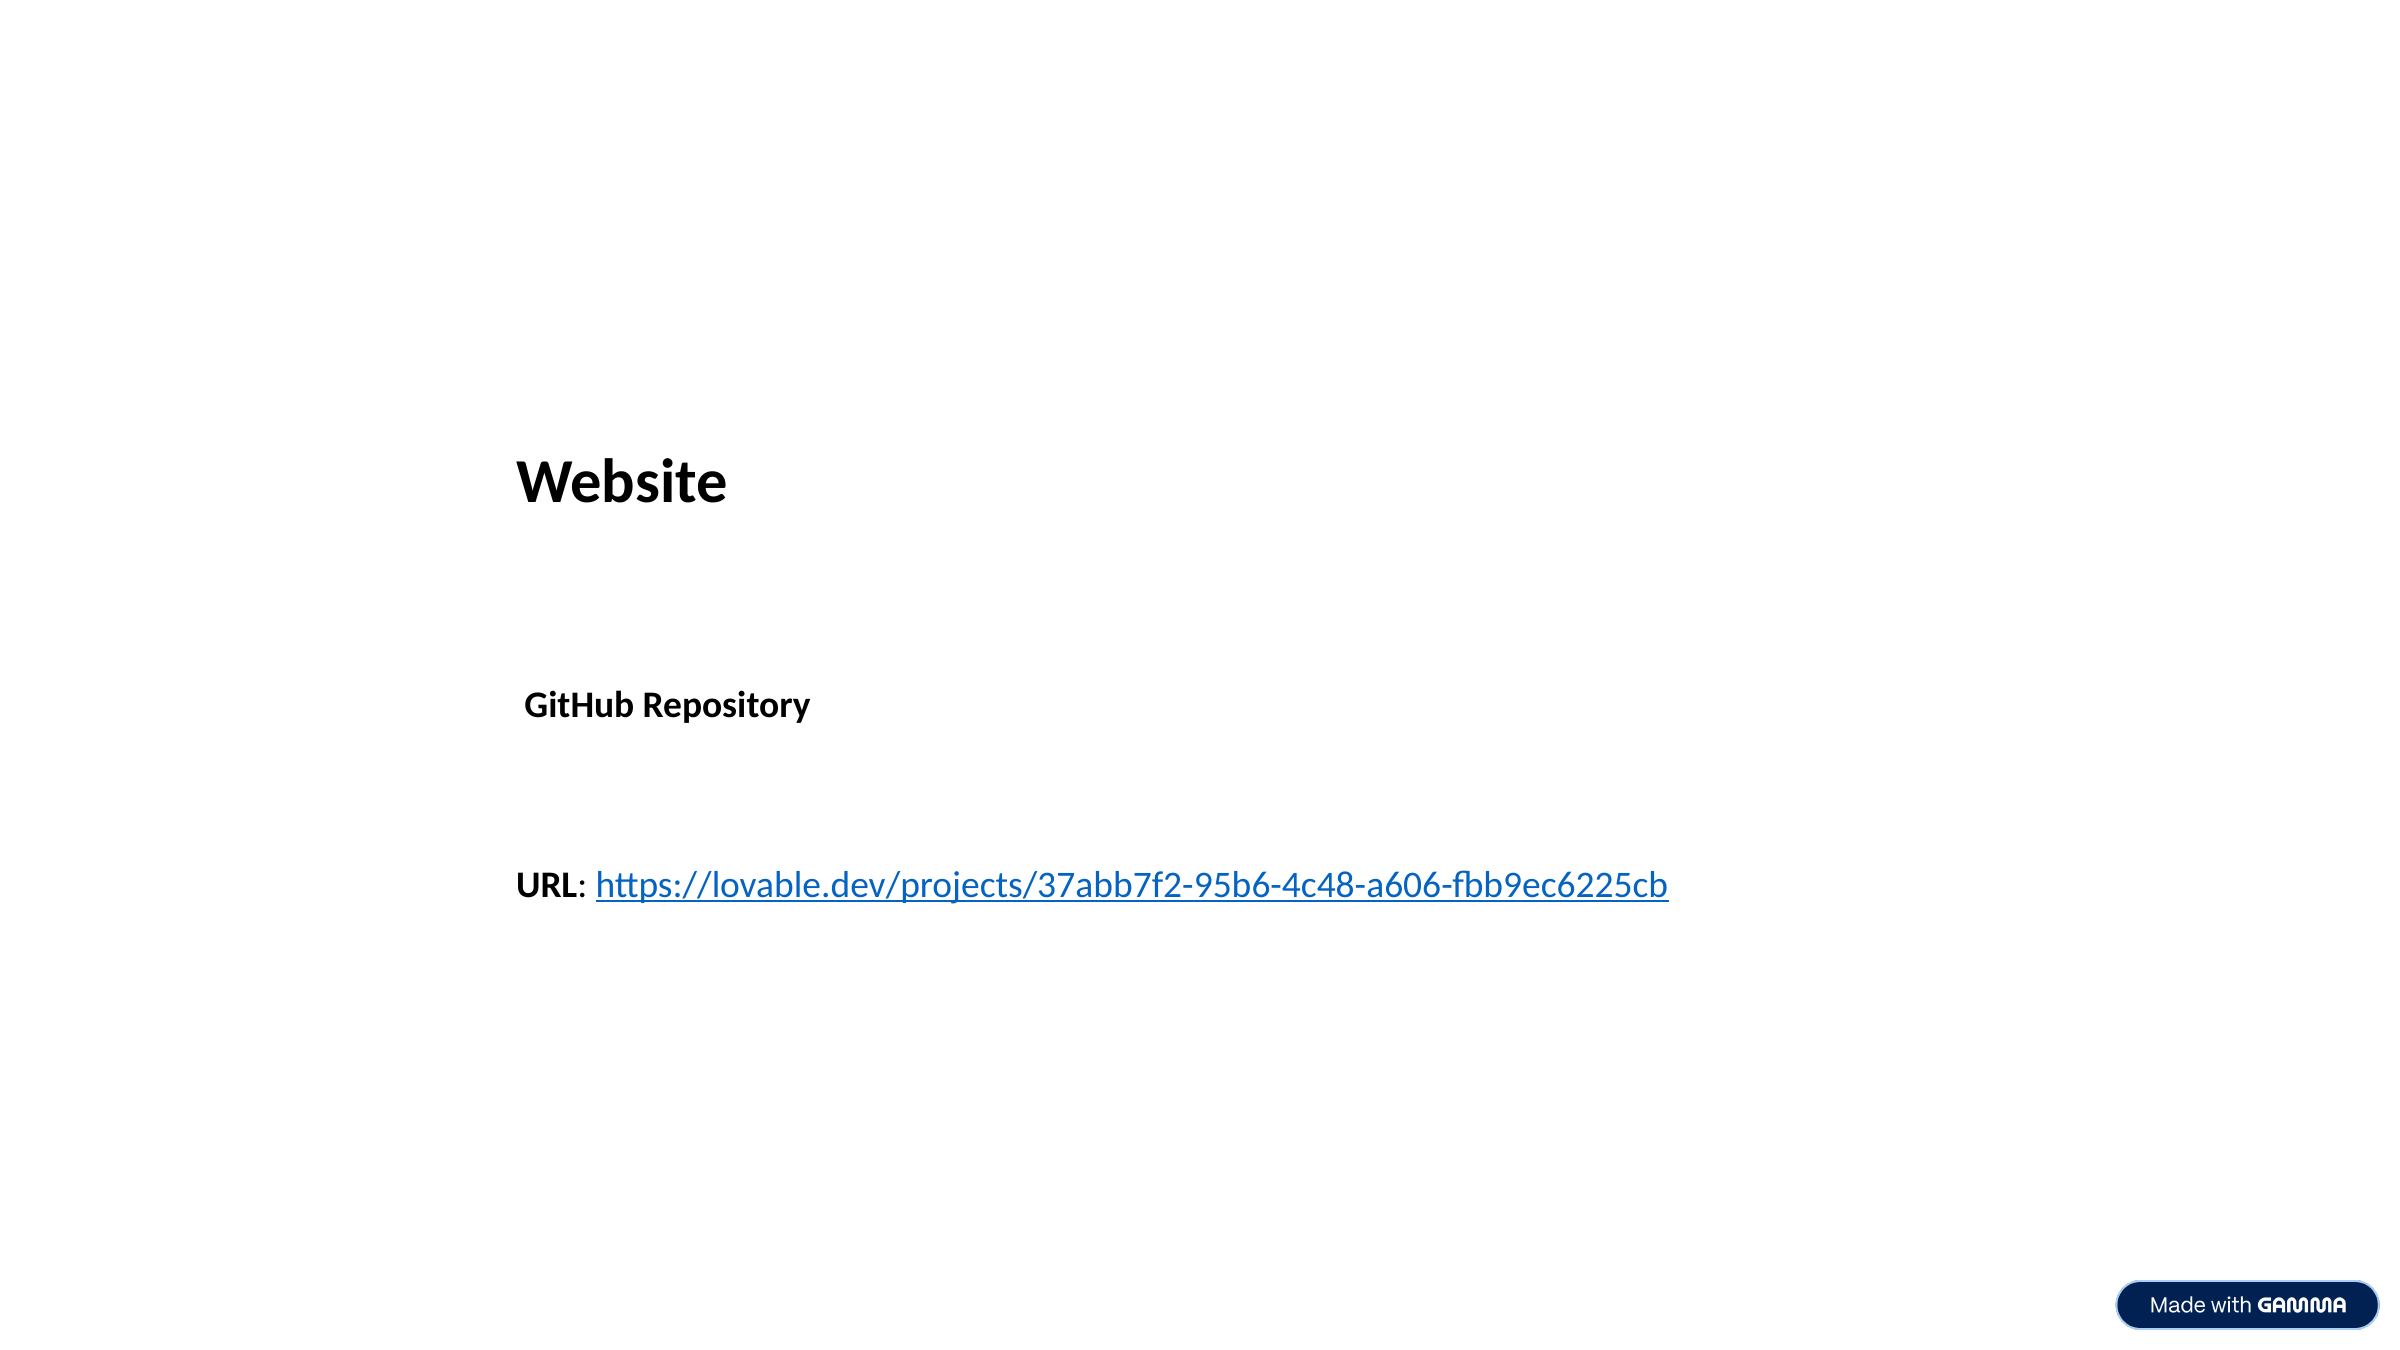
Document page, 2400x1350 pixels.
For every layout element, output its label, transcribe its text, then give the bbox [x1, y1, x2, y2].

picture [2106, 1271, 2389, 1339]
text_box Website GitHub Repository URL: https://lovable.dev/projects/37abb7f2-95b6-4c48-a606-fbb9ec6225cb [501, 432, 2018, 958]
